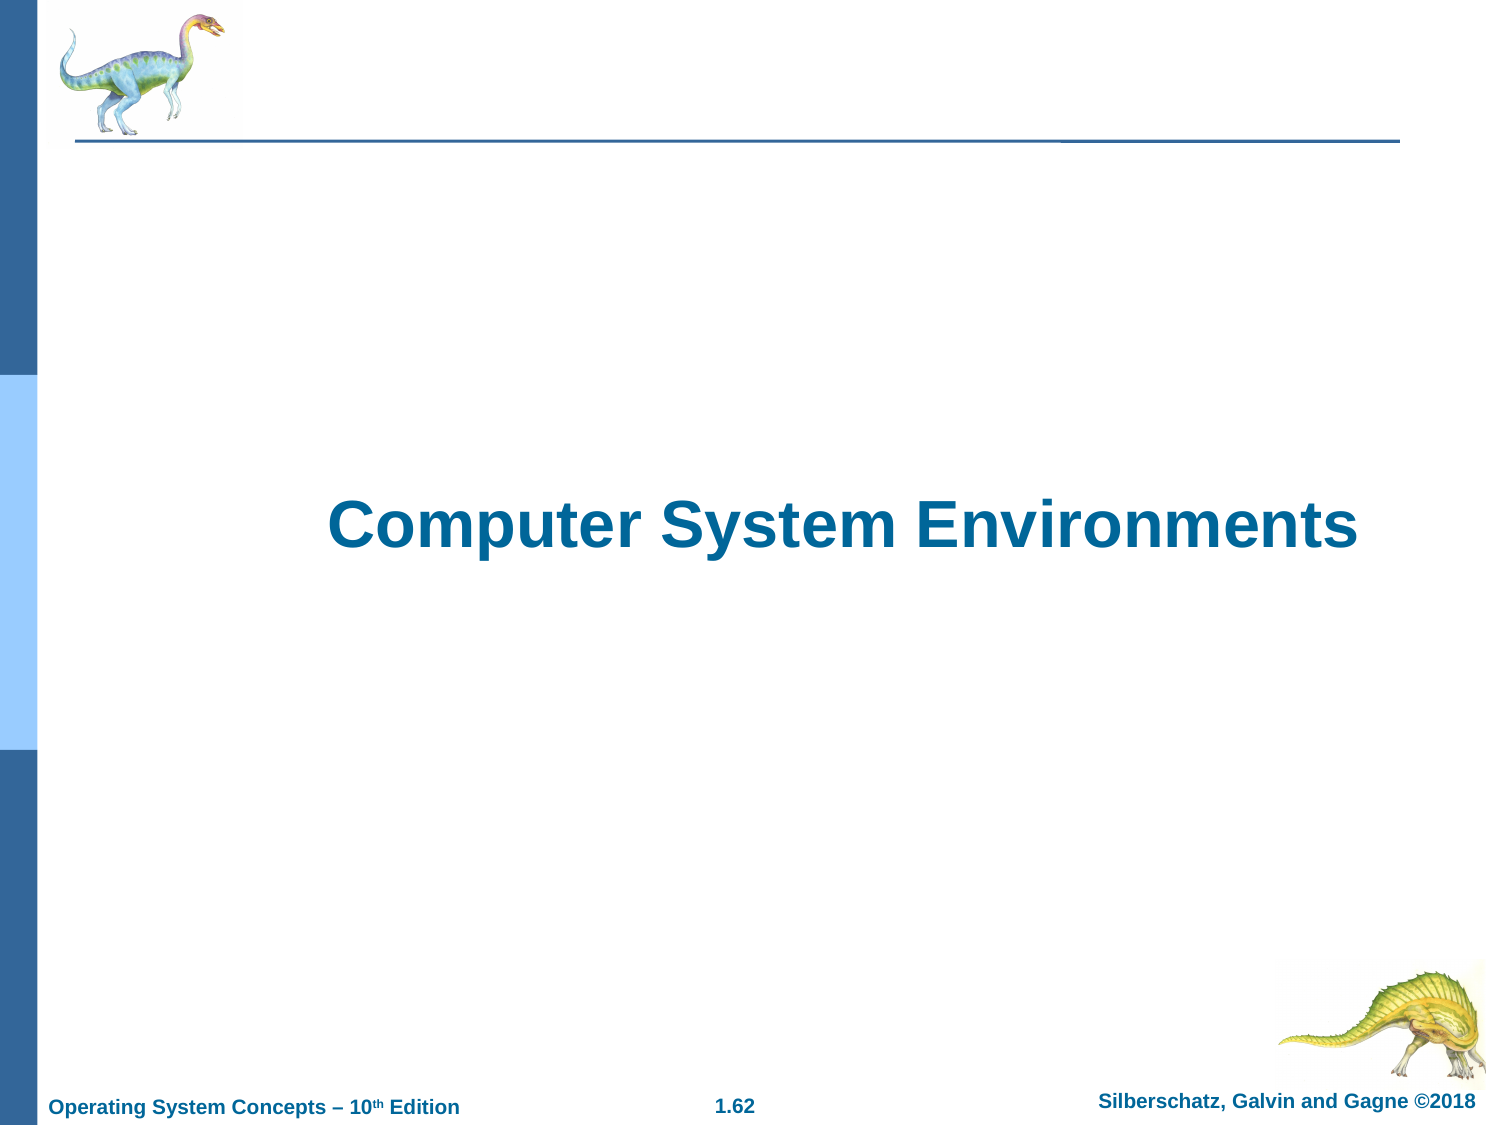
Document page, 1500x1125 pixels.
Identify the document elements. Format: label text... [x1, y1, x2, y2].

picture [1275, 959, 1486, 1090]
list Computer System Environments [237, 473, 1389, 643]
picture [46, 0, 243, 149]
